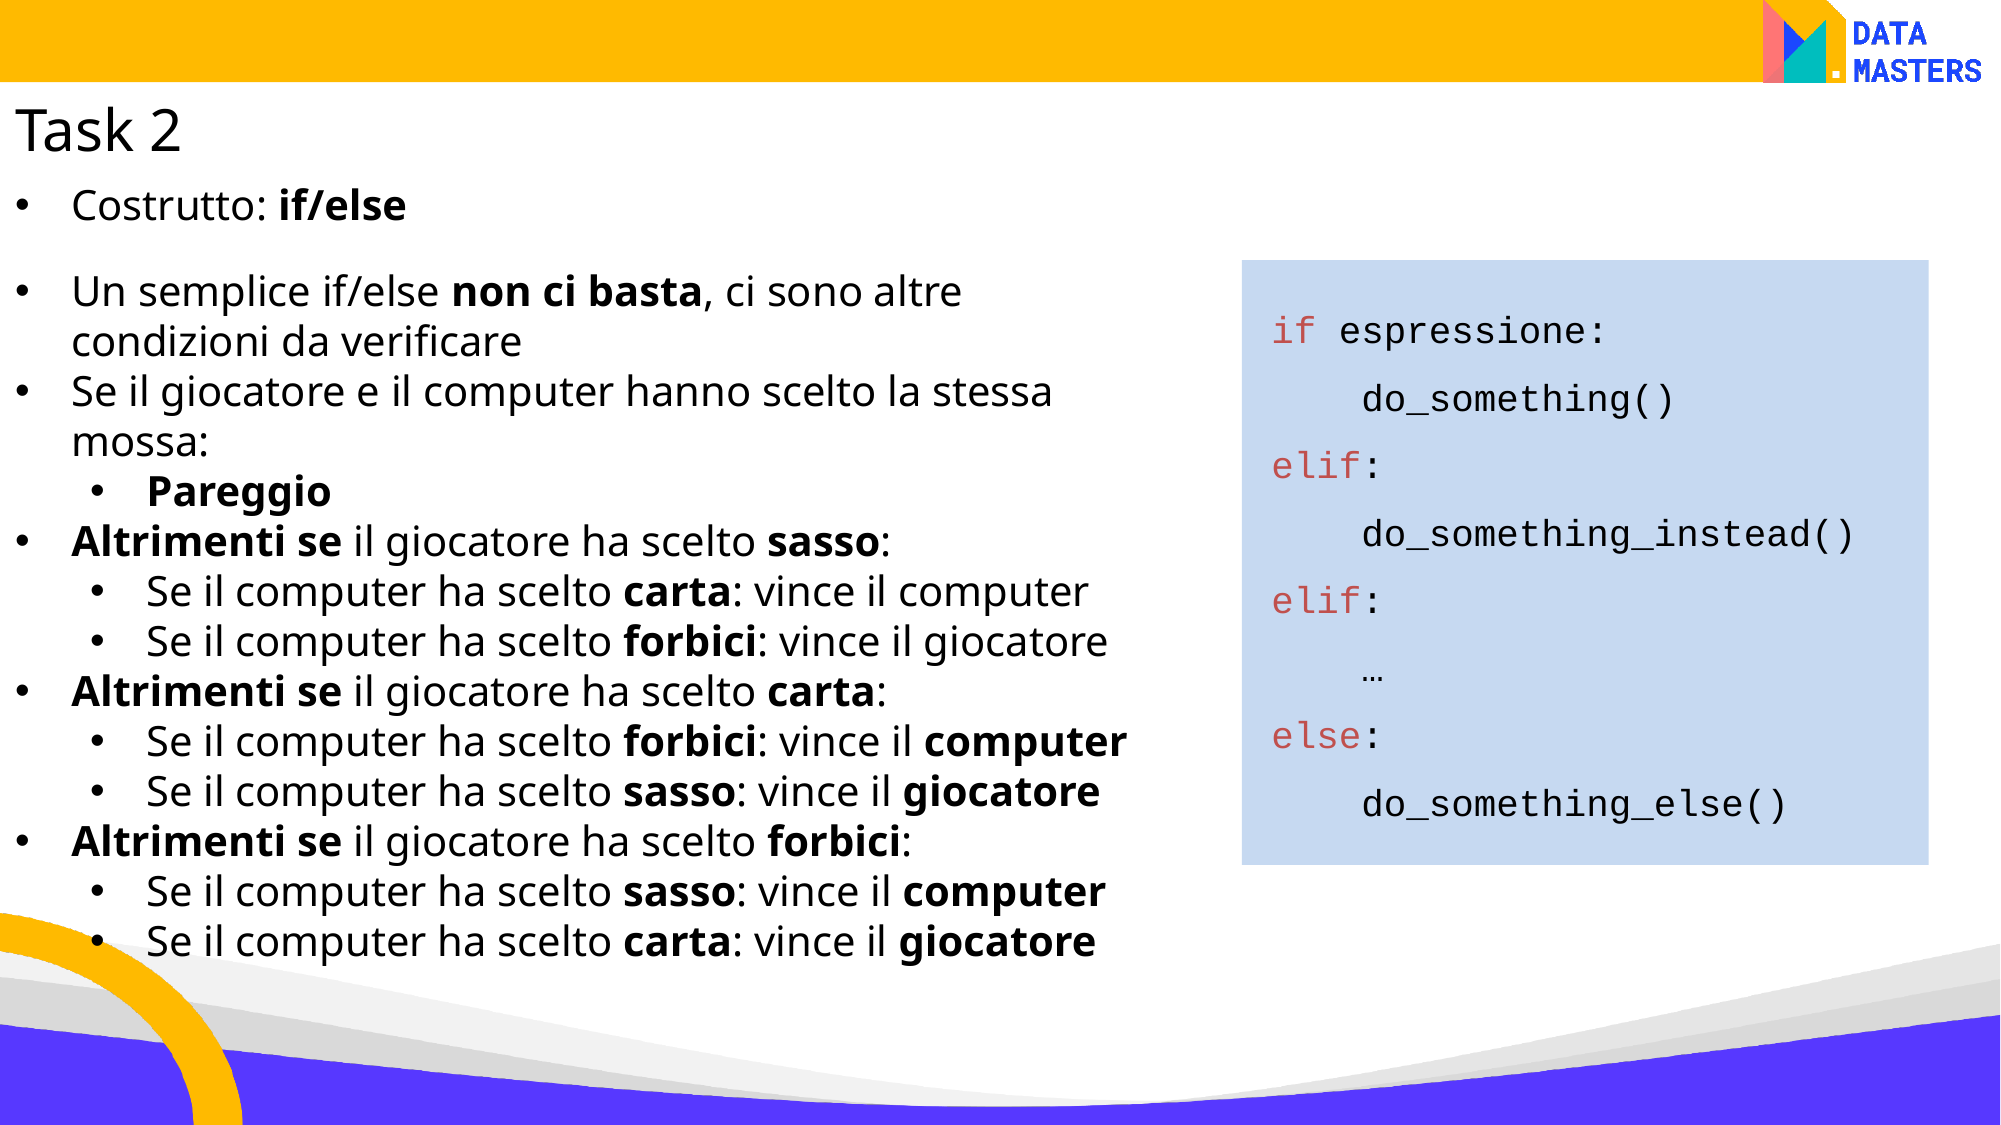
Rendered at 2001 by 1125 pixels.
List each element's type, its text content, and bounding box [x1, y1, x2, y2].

text_box Costrutto: if/else [0, 171, 1852, 237]
text_box Un semplice if/else non ci basta, ci sono altre condizioni da verificare Se il giocatore e il computer hanno scelto la stessa mossa: Pareggio Altrimenti se il giocatore ha scelto sasso: Se il computer ha scelto carta: vince il computer Se il computer ha scelto forbici: vince il giocatore Altrimenti se il giocatore ha scelto carta: Se il computer ha scelto forbici: vince il computer Se il computer ha scelto sasso: vince il giocatore Altrimenti se il giocatore ha scelto forbici: Se il computer ha scelto sasso: vince il computer Se il computer ha scelto carta: vince il giocatore [0, 257, 1181, 1023]
picture [1763, 0, 1983, 90]
text_box Task 2 [0, 85, 1445, 171]
text_box if espressione: do_something() elif: do_something_instead() elif: … else: do_something_else() [1241, 260, 1929, 865]
picture [0, 896, 2001, 1125]
